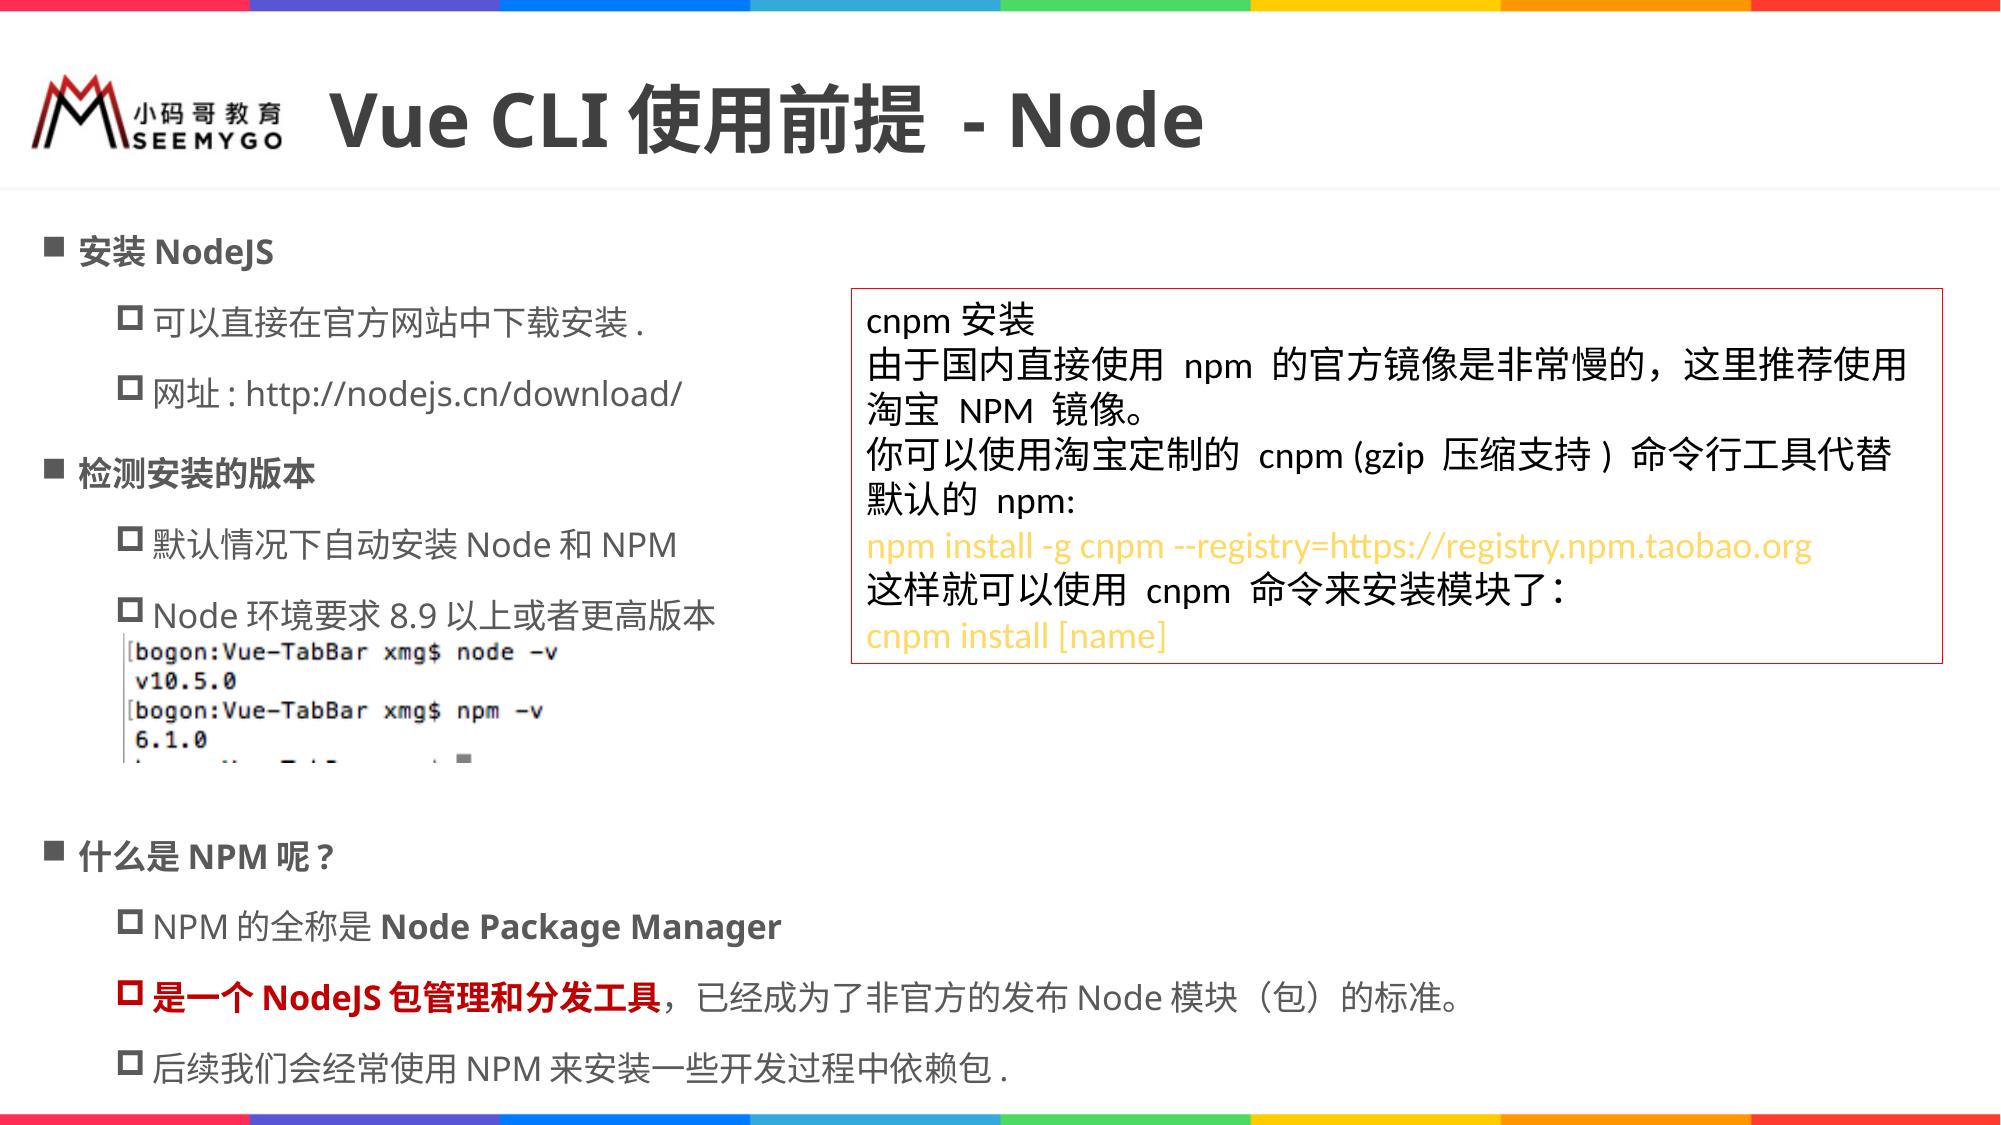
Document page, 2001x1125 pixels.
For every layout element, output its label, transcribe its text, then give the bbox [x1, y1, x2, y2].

title Vue CLI使用前提 - Node [314, 64, 1968, 182]
picture [0, 0, 2001, 1125]
text_box cnpm安装 由于国内直接使用 npm 的官方镜像是非常慢的，这里推荐使用淘宝 NPM 镜像。 你可以使用淘宝定制的 cnpm (gzip 压缩支持) 命令行工具代替默认的 npm: npm install -g cnpm --registry=https://registry.npm.taobao.org 这样就可以使用 cnpm 命令来安装模块了： cnpm install [name] [851, 288, 1943, 664]
list 安装NodeJS 可以直接在官方网站中下载安装. 网址: http://nodejs.cn/download/ 检测安装的版本 默认情况下自动安装Node和NPM Node环境要求8.9以上或者更高版本 什么是NPM呢? NPM的全称是Node Package Manager 是一个NodeJS包管理和分发工具，已经成为了非官方的发布Node模块（包）的标准。 后续我们会经常使用NPM来安装一些开发过程中依赖包. [26, 203, 1974, 1097]
